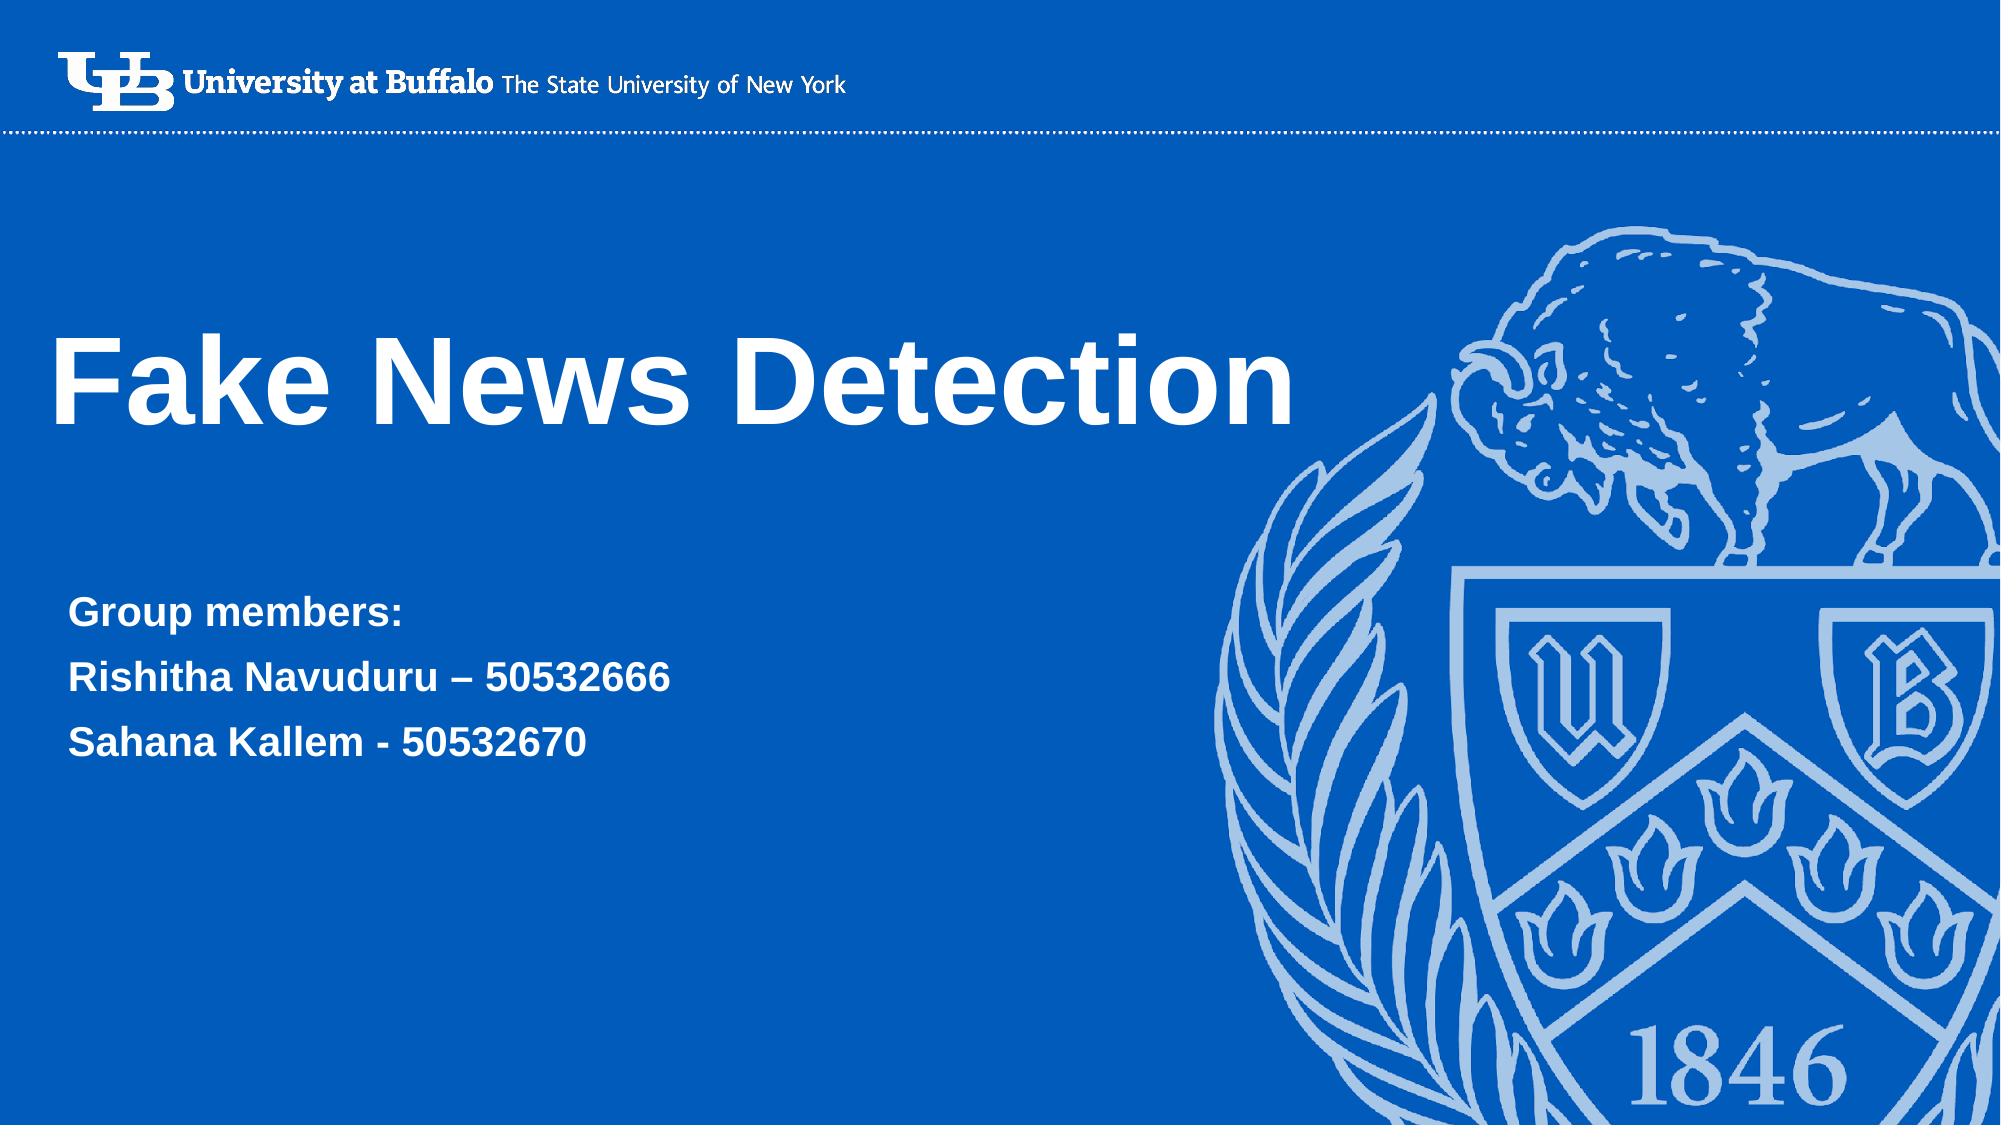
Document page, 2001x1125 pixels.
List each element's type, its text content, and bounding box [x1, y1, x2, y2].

title Fake News Detection [48, 68, 1594, 461]
list Group members: Rishitha Navuduru – 50532666 Sahana Kallem - 50532670 [67, 562, 1157, 834]
picture [0, 0, 2001, 1125]
